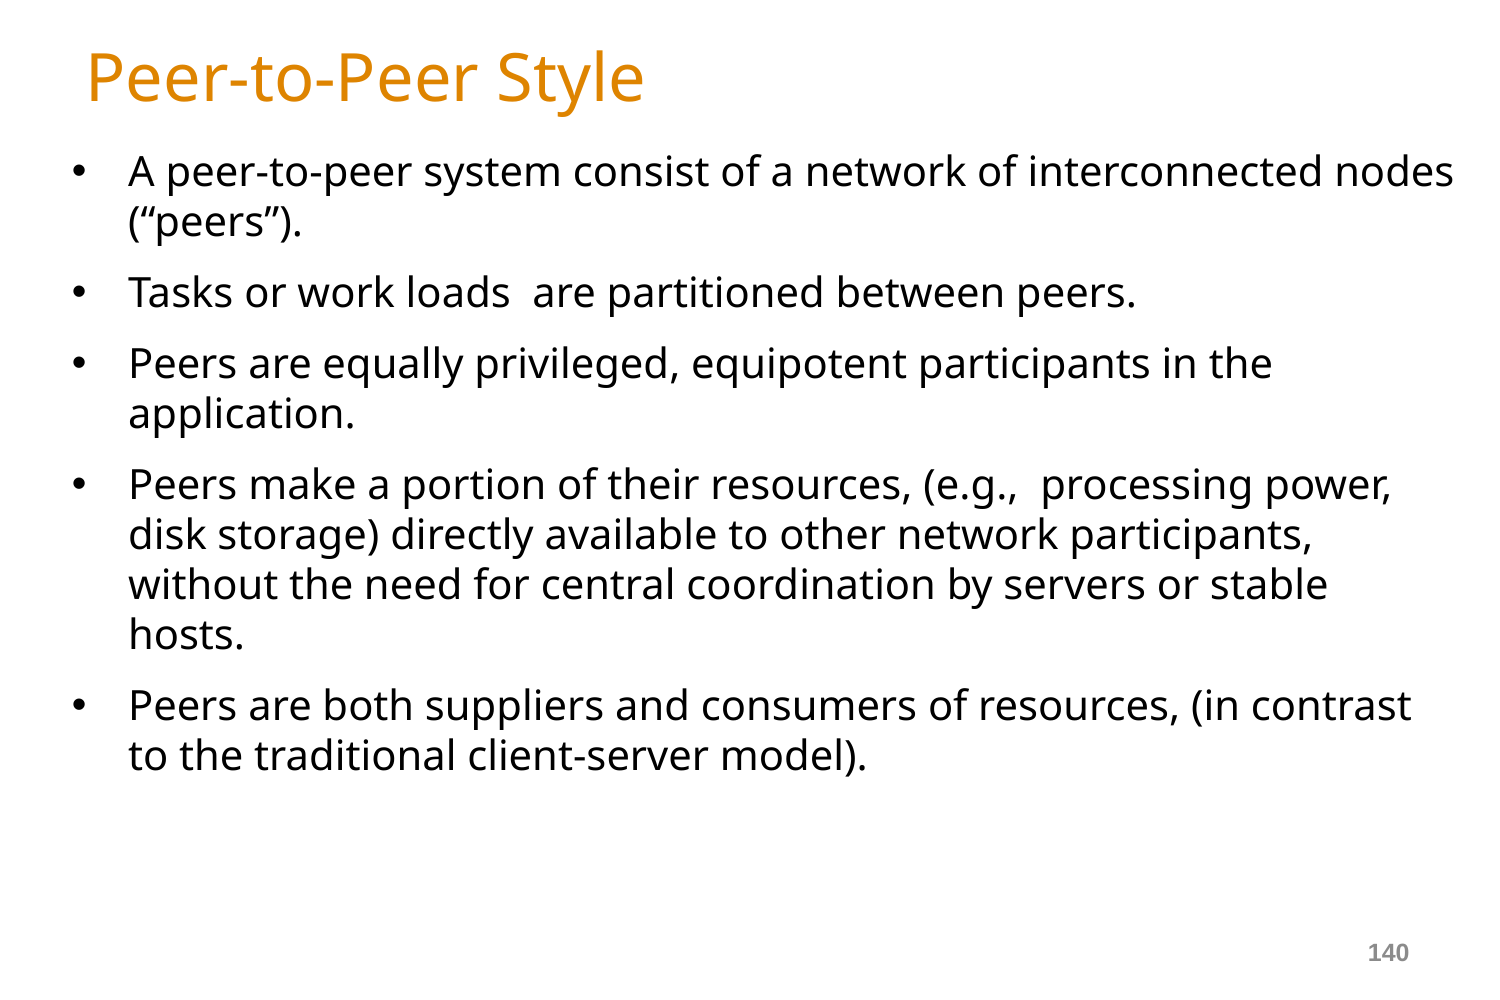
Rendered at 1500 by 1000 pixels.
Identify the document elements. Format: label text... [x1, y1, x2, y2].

title Peer-to-Peer Style [70, 36, 1421, 114]
list A peer-to-peer system consist of a network of interconnected nodes (“peers”). Tasks or work loads are partitioned between peers. Peers are equally privileged, equipotent participants in the application. Peers make a portion of their resources, (e.g., processing power, disk storage) directly available to other network participants, without the need for central coordination by servers or stable hosts. Peers are both suppliers and consumers of resources, (in contrast to the traditional client-server model). [56, 137, 1477, 925]
slide_number 140 [1074, 926, 1425, 981]
